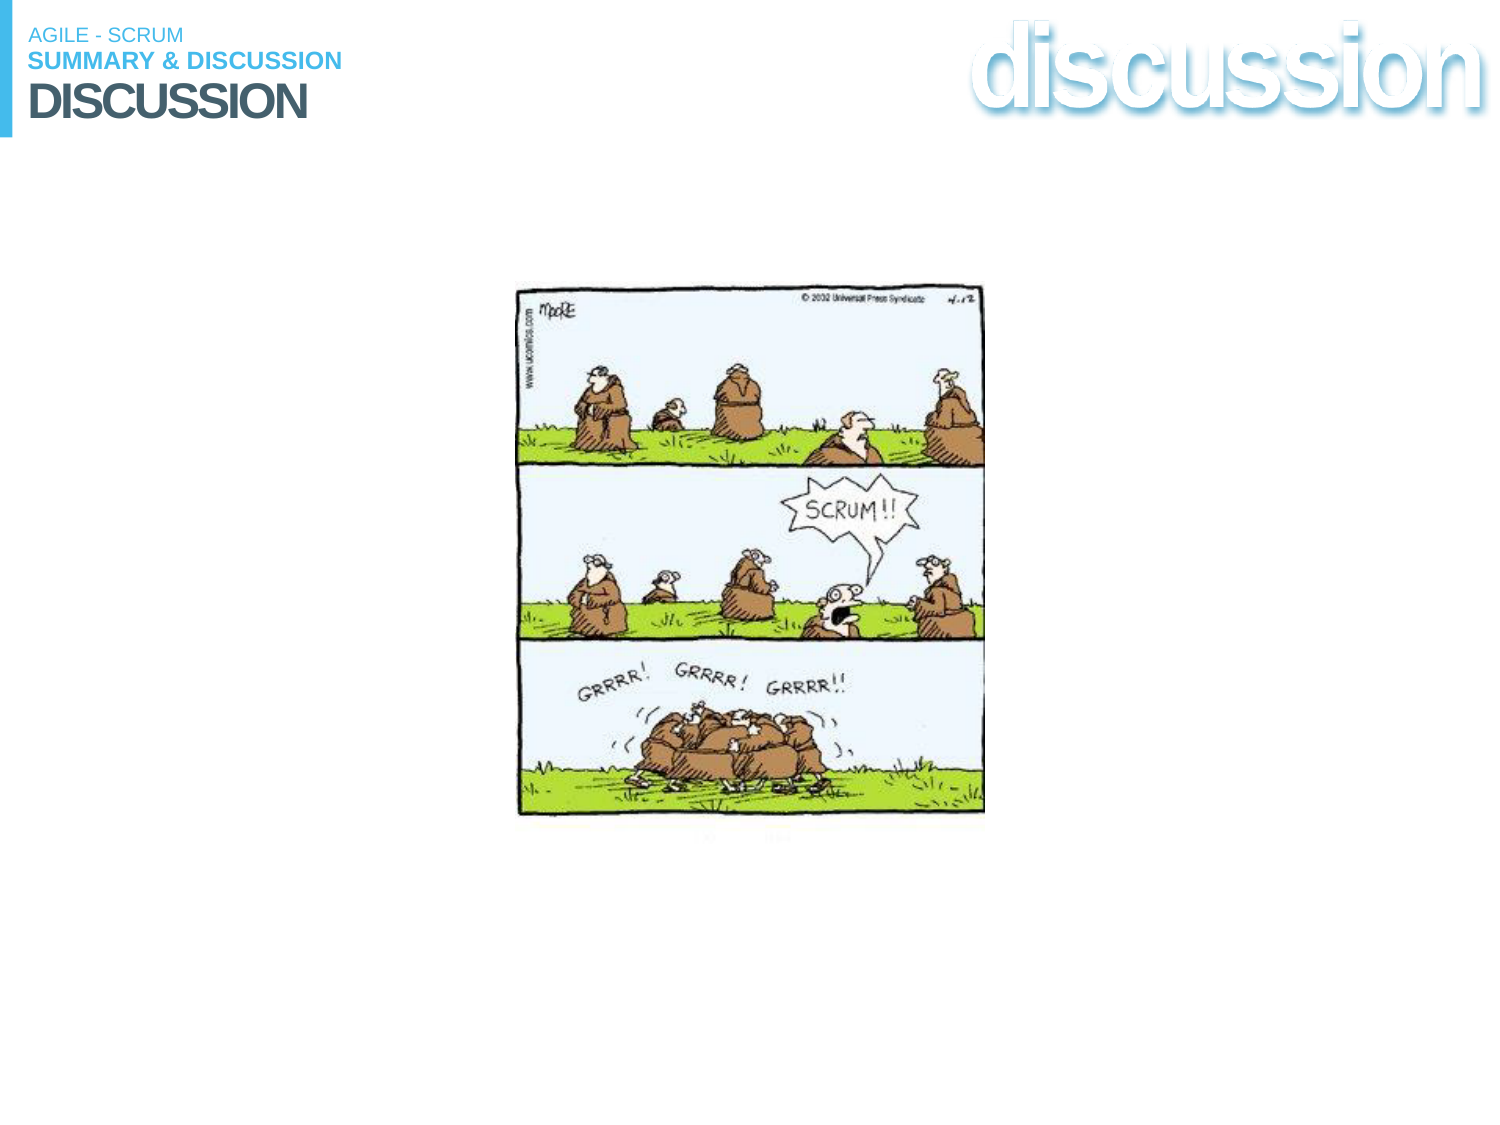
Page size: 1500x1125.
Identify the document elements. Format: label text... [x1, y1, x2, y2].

title SUMMARY & DISCUSSION [12, 37, 962, 61]
list discussion [12, 61, 962, 127]
picture [967, 0, 1492, 141]
picture [515, 281, 985, 844]
